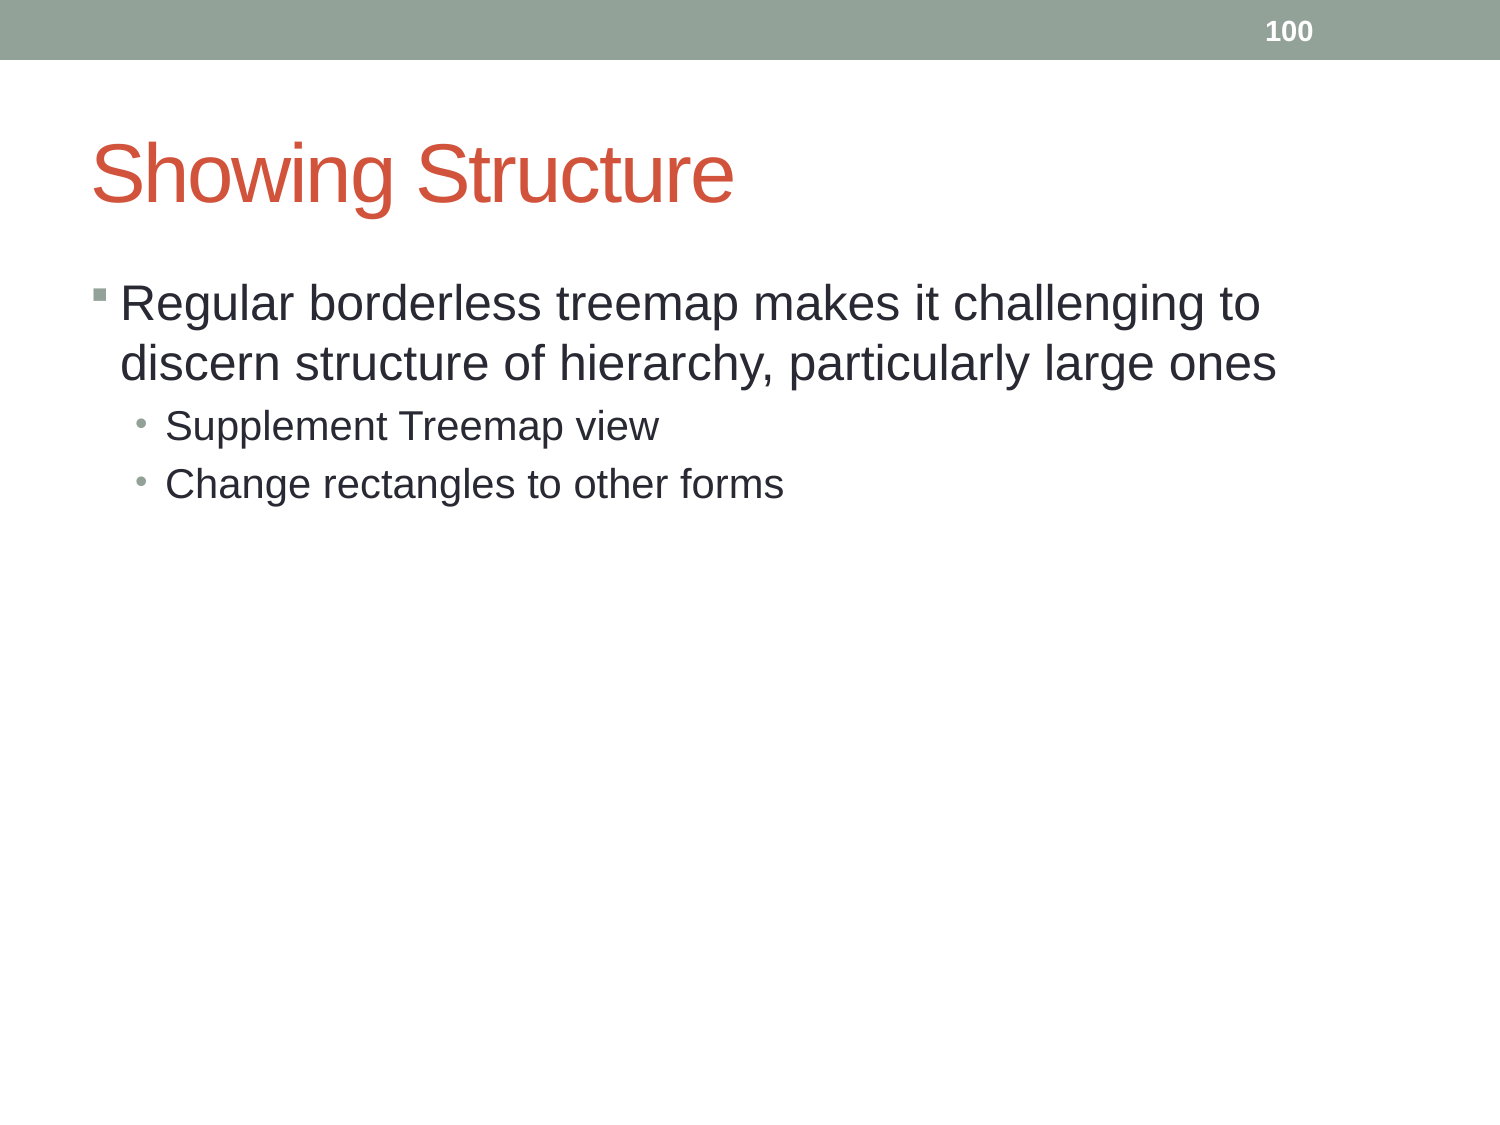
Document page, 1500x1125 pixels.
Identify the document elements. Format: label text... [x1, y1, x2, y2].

list Regular borderless treemap makes it challenging to discern structure of hierarchy, particularly large ones Supplement Treemap view Change rectangles to other forms [75, 262, 1425, 1063]
title Showing Structure [75, 87, 1425, 250]
slide_number 100 [1250, 3, 1425, 57]
